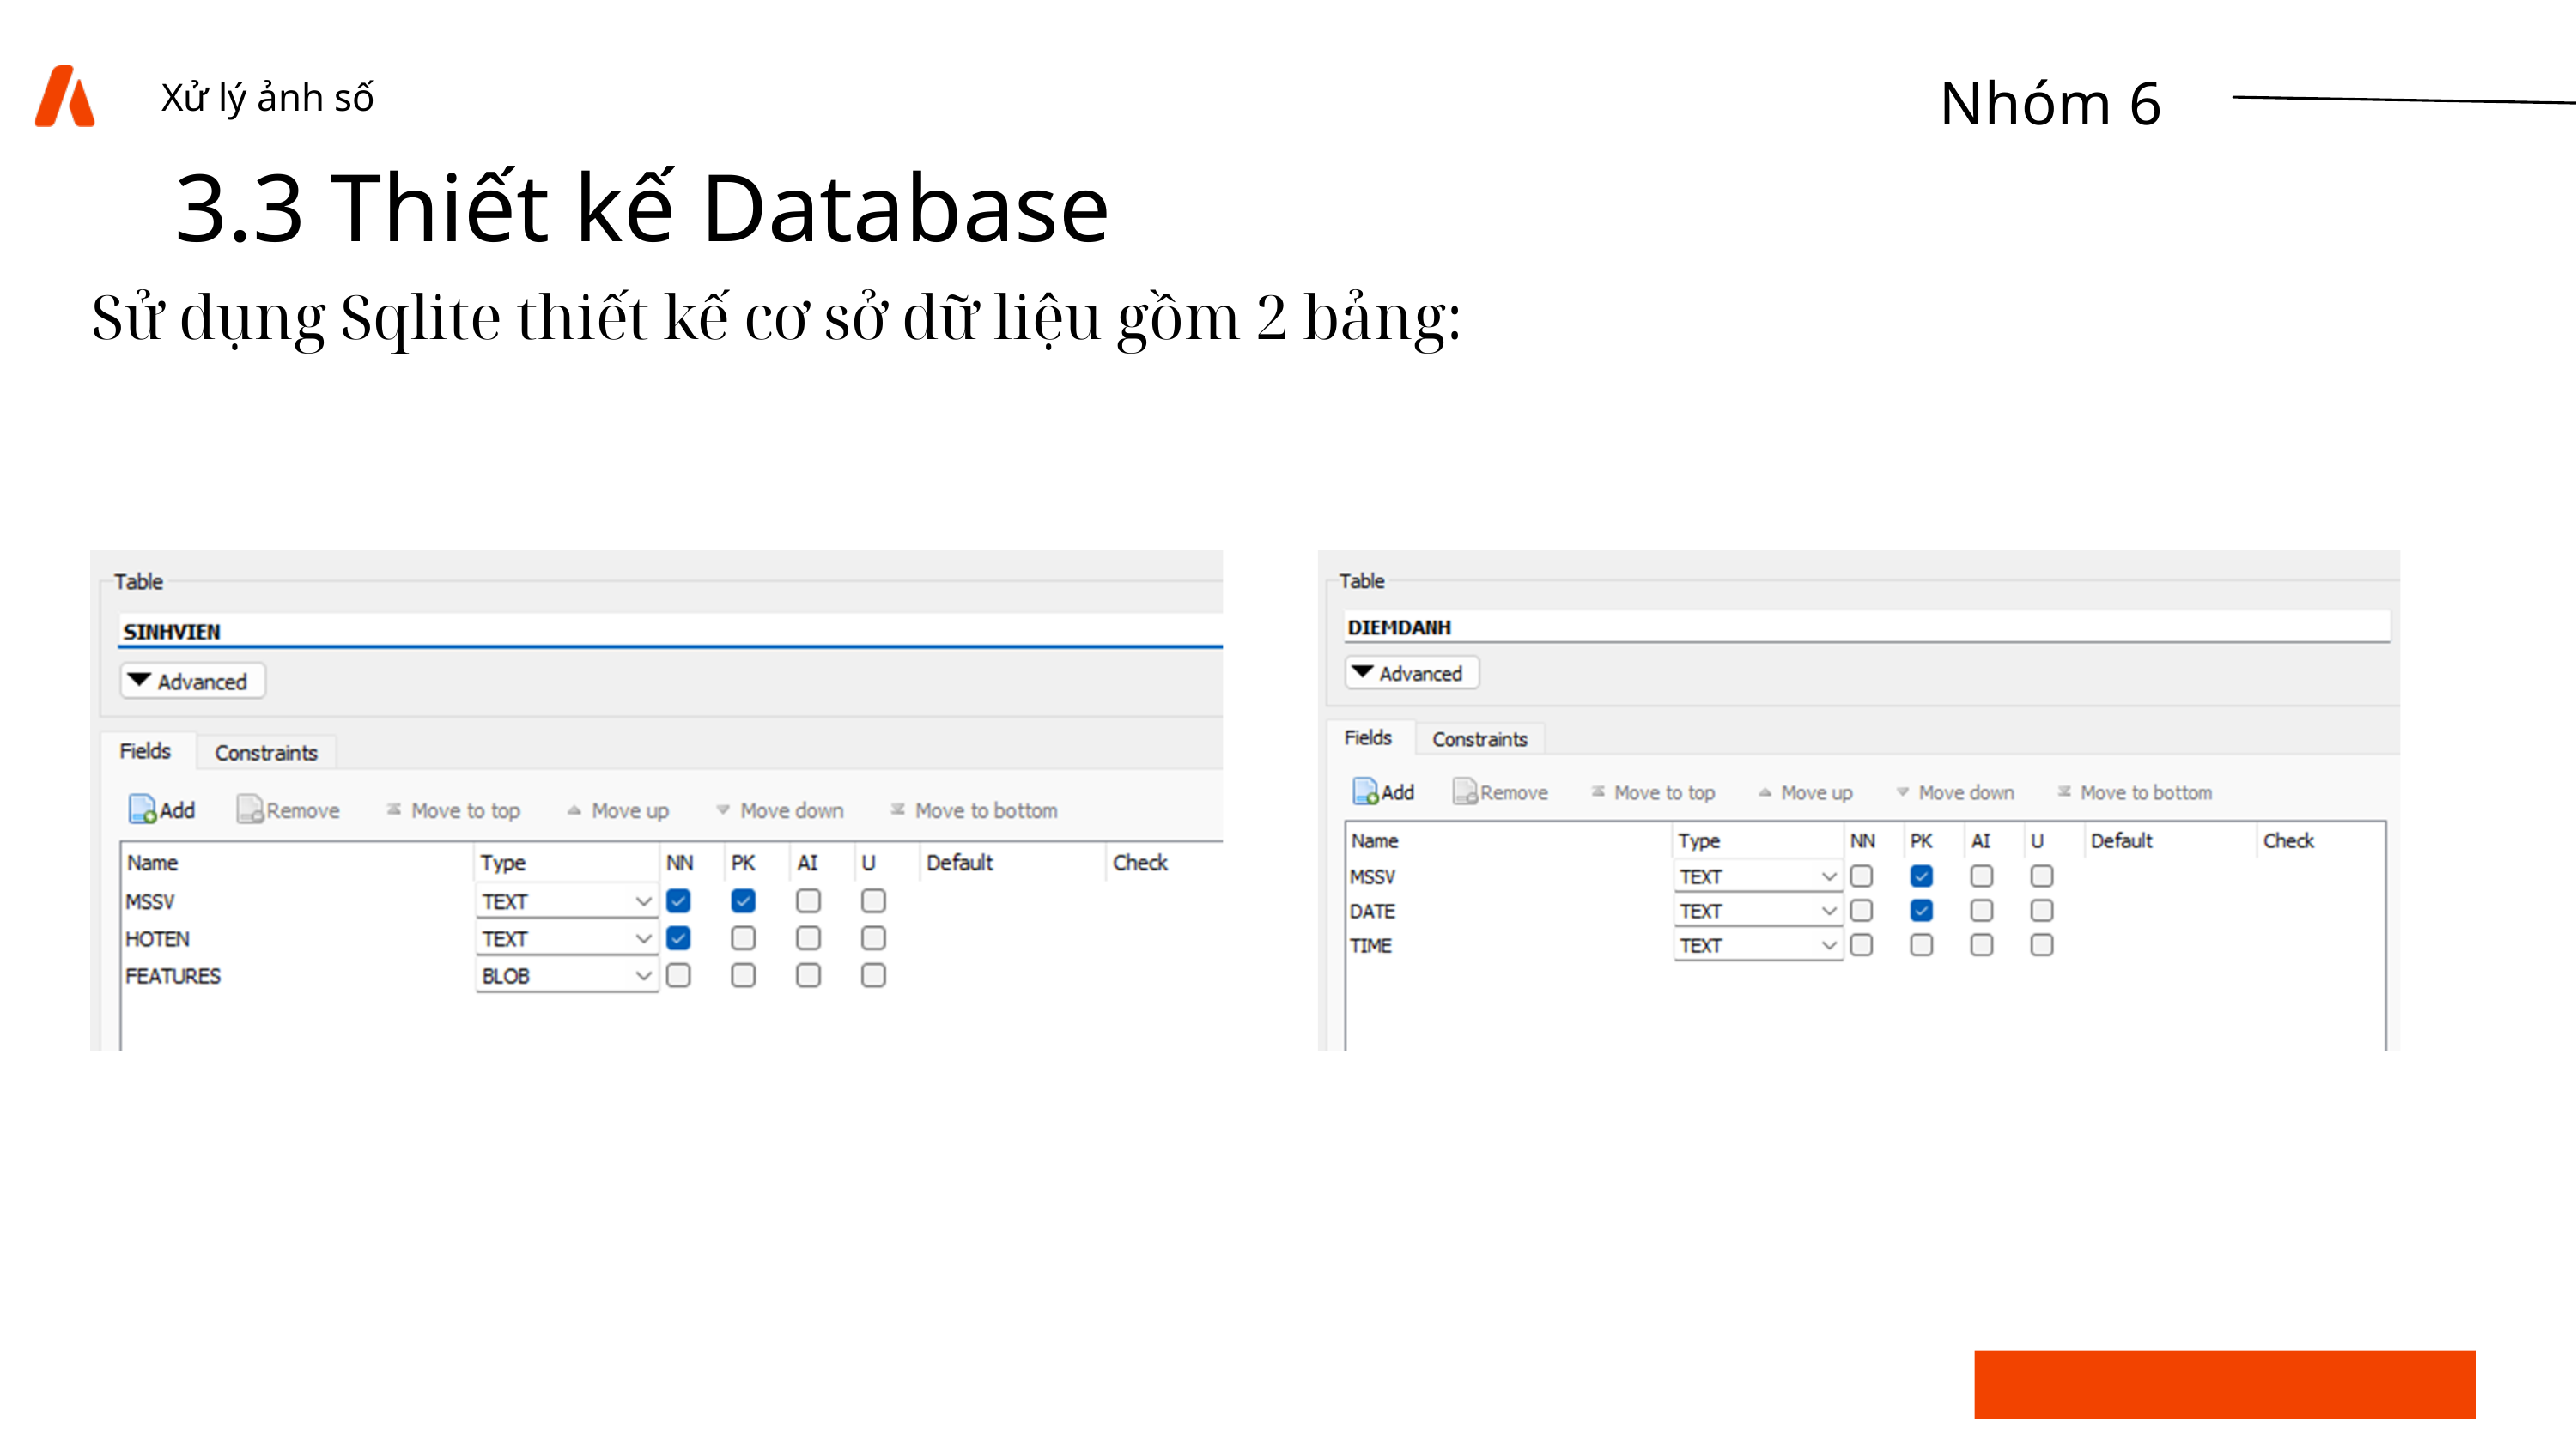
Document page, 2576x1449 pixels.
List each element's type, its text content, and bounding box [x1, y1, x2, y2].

text_box [90, 550, 1224, 1051]
text_box Sử dụng Sqlite thiết kế cơ sở dữ liệu gồm 2 bảng: [90, 266, 1467, 437]
text_box [1317, 550, 2401, 1051]
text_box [34, 65, 532, 127]
text_box Nhóm 6 [1939, 65, 2208, 136]
text_box 3.3 Thiết kế Database [0, 130, 1860, 261]
text_box [1974, 1350, 2476, 1419]
